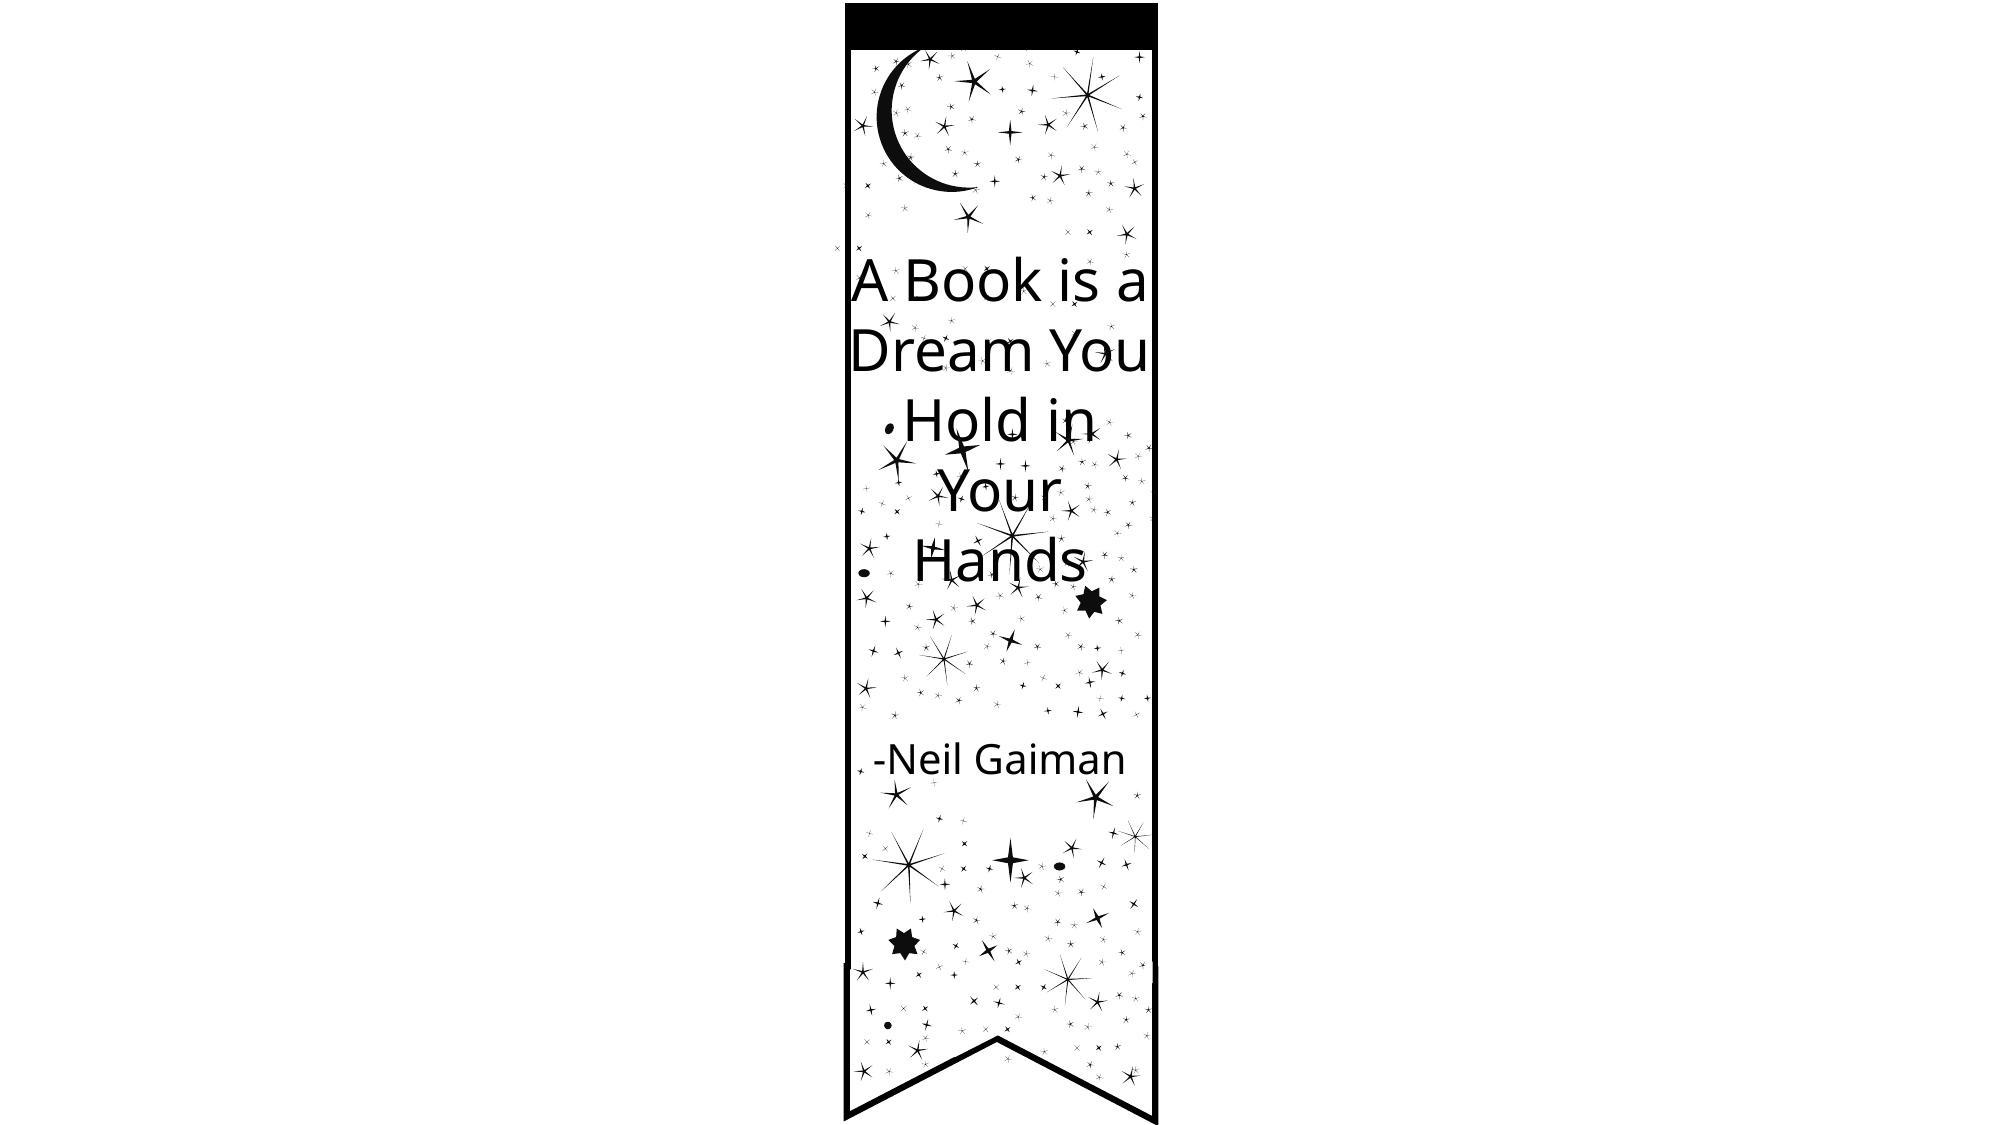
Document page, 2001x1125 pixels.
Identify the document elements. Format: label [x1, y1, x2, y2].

text_box [833, 5, 1167, 1122]
